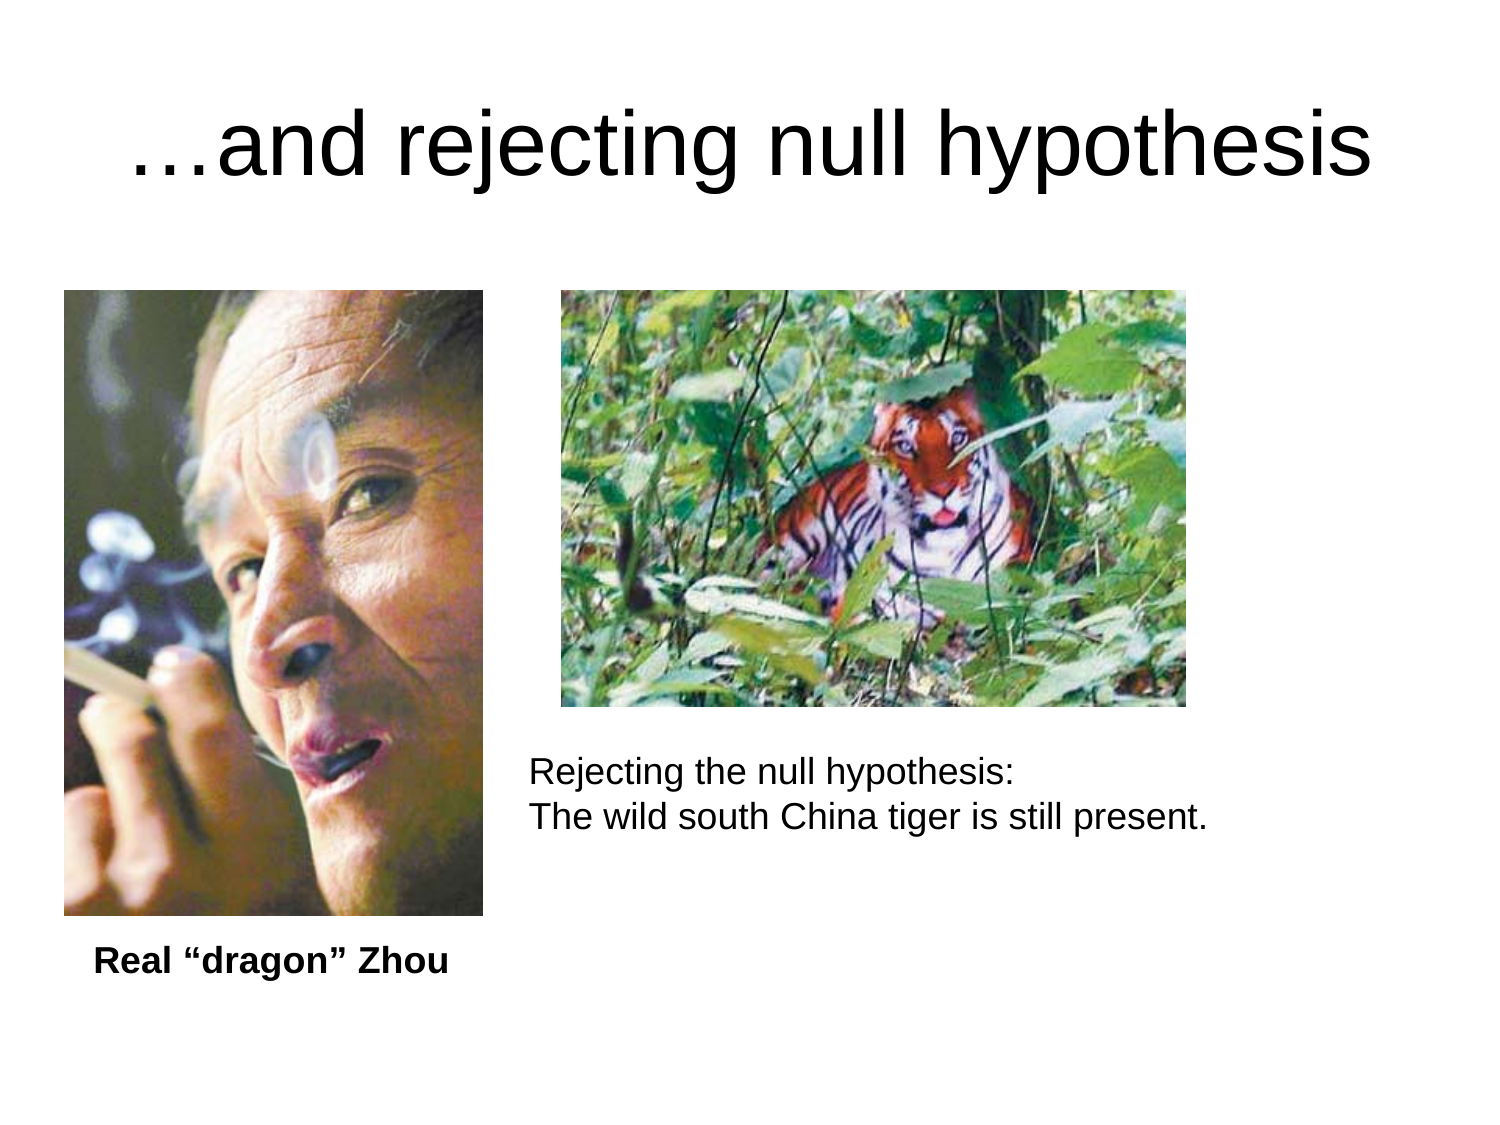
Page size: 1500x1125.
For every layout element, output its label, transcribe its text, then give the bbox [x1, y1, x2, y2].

text_box Rejecting the null hypothesis: The wild south China tiger is still present. [513, 739, 1294, 845]
title …and rejecting null hypothesis [75, 45, 1425, 233]
text_box Real “dragon” Zhou [76, 928, 467, 989]
picture [560, 290, 1187, 707]
picture [64, 290, 483, 916]
